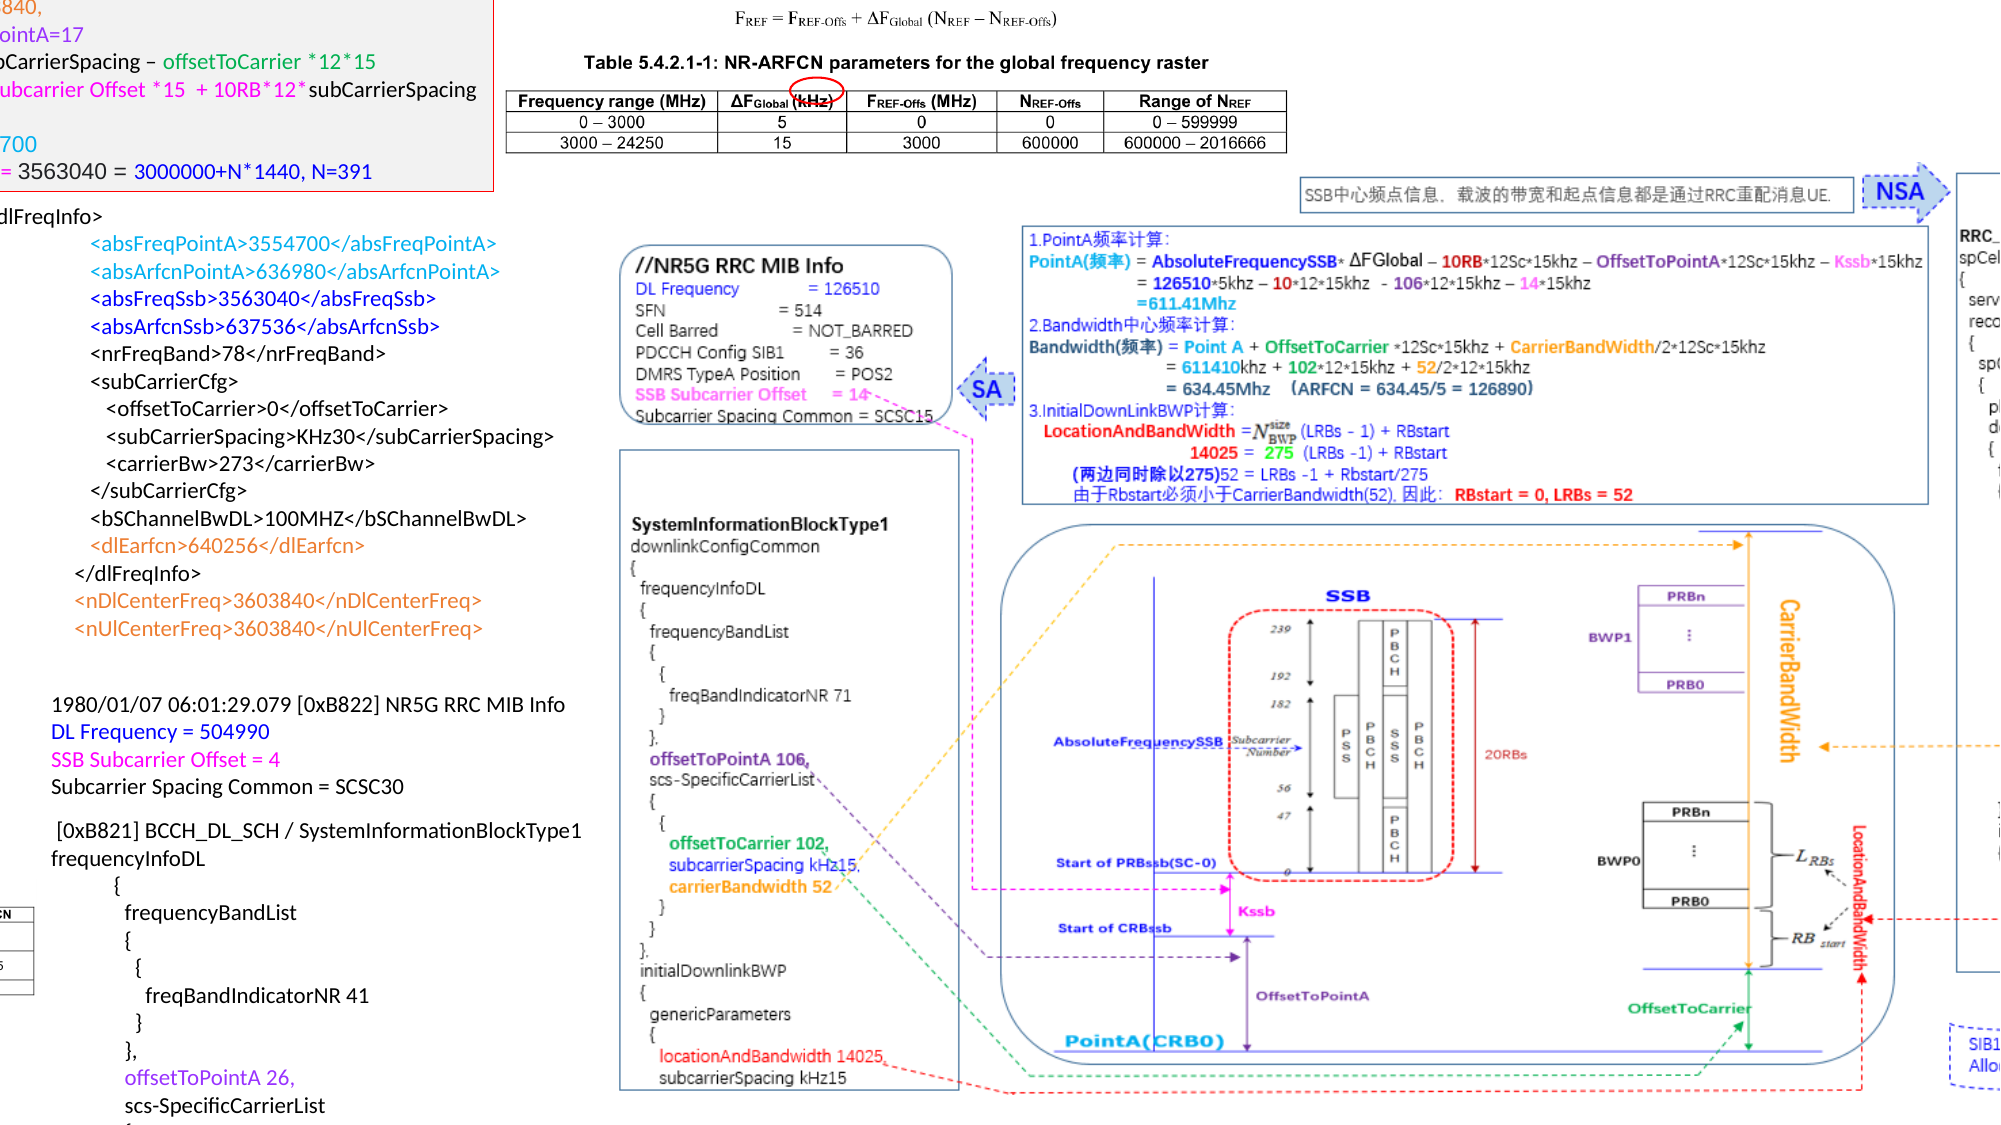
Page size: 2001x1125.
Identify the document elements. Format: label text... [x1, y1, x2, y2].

text_box 1980/01/07 06:01:29.079 [0xB822] NR5G RRC MIB Info DL Frequency = 504990 SSB Subcarrier Offset = 4 Subcarrier Spacing Common = SCSC30 [36, 682, 595, 807]
text_box <dlFreqInfo> <absFreqPointA>3554700</absFreqPointA> <absArfcnPointA>636980</absArfcnPointA> <absFreqSsb>3563040</absFreqSsb> <absArfcnSsb>637536</absArfcnSsb> <nrFreqBand>78</nrFreqBand> <subCarrierCfg> <offsetToCarrier>0</offsetToCarrier> <subCarrierSpacing>KHz30</subCarrierSpacing> <carrierBw>273</carrierBw> </subCarrierCfg> <bSChannelBwDL>100MHZ</bSChannelBwDL> <dlEarfcn>640256</dlEarfcn> </dlFreqInfo> <nDlCenterFreq>3603840</nDlCenterFreq> <nUlCenterFreq>3603840</nUlCenterFreq> [0, 194, 595, 649]
picture [618, 162, 2000, 1095]
text_box 載波中心頻率 dlEarfcn 640256 = nDlCenterFreq 3603840, SSB Subcarrier Offset =16, offsetToCarrier=0, offsetToPointA=17 Point A = nDlCenterFreq – carrierBw/2*12 sub*subCarrierSpacing – offsetToCarrier *12*15 SSB Freq = Point A + offsetToPointA*12*15 + SSB Subcarrier Offset *15 + 10RB*12*subCarrierSpacing Ex: Point A = 3603840 – 273/2*12 *30 – 0 *12*15 = 3554700 SSB Freq = 3554700 + 17*12*15 + 16*15 + 10*12*30 = 3563040 = 3000000+N*1440, N=391 [0, 0, 494, 192]
text_box [0xB821] BCCH_DL_SCH / SystemInformationBlockType1 frequencyInfoDL { frequencyBandList { { freqBandIndicatorNR 41 } }, offsetToPointA 26, scs-SpecificCarrierList { { offsetToCarrier 0, subcarrierSpacing kHz30, carrierBandwidth 273 } } }, initialDownlinkBWP { genericParameters { locationAndBandwidth 1099, subcarrierSpacing kHz30 }, [36, 808, 622, 1125]
picture [502, 7, 1290, 158]
picture [0, 879, 37, 999]
